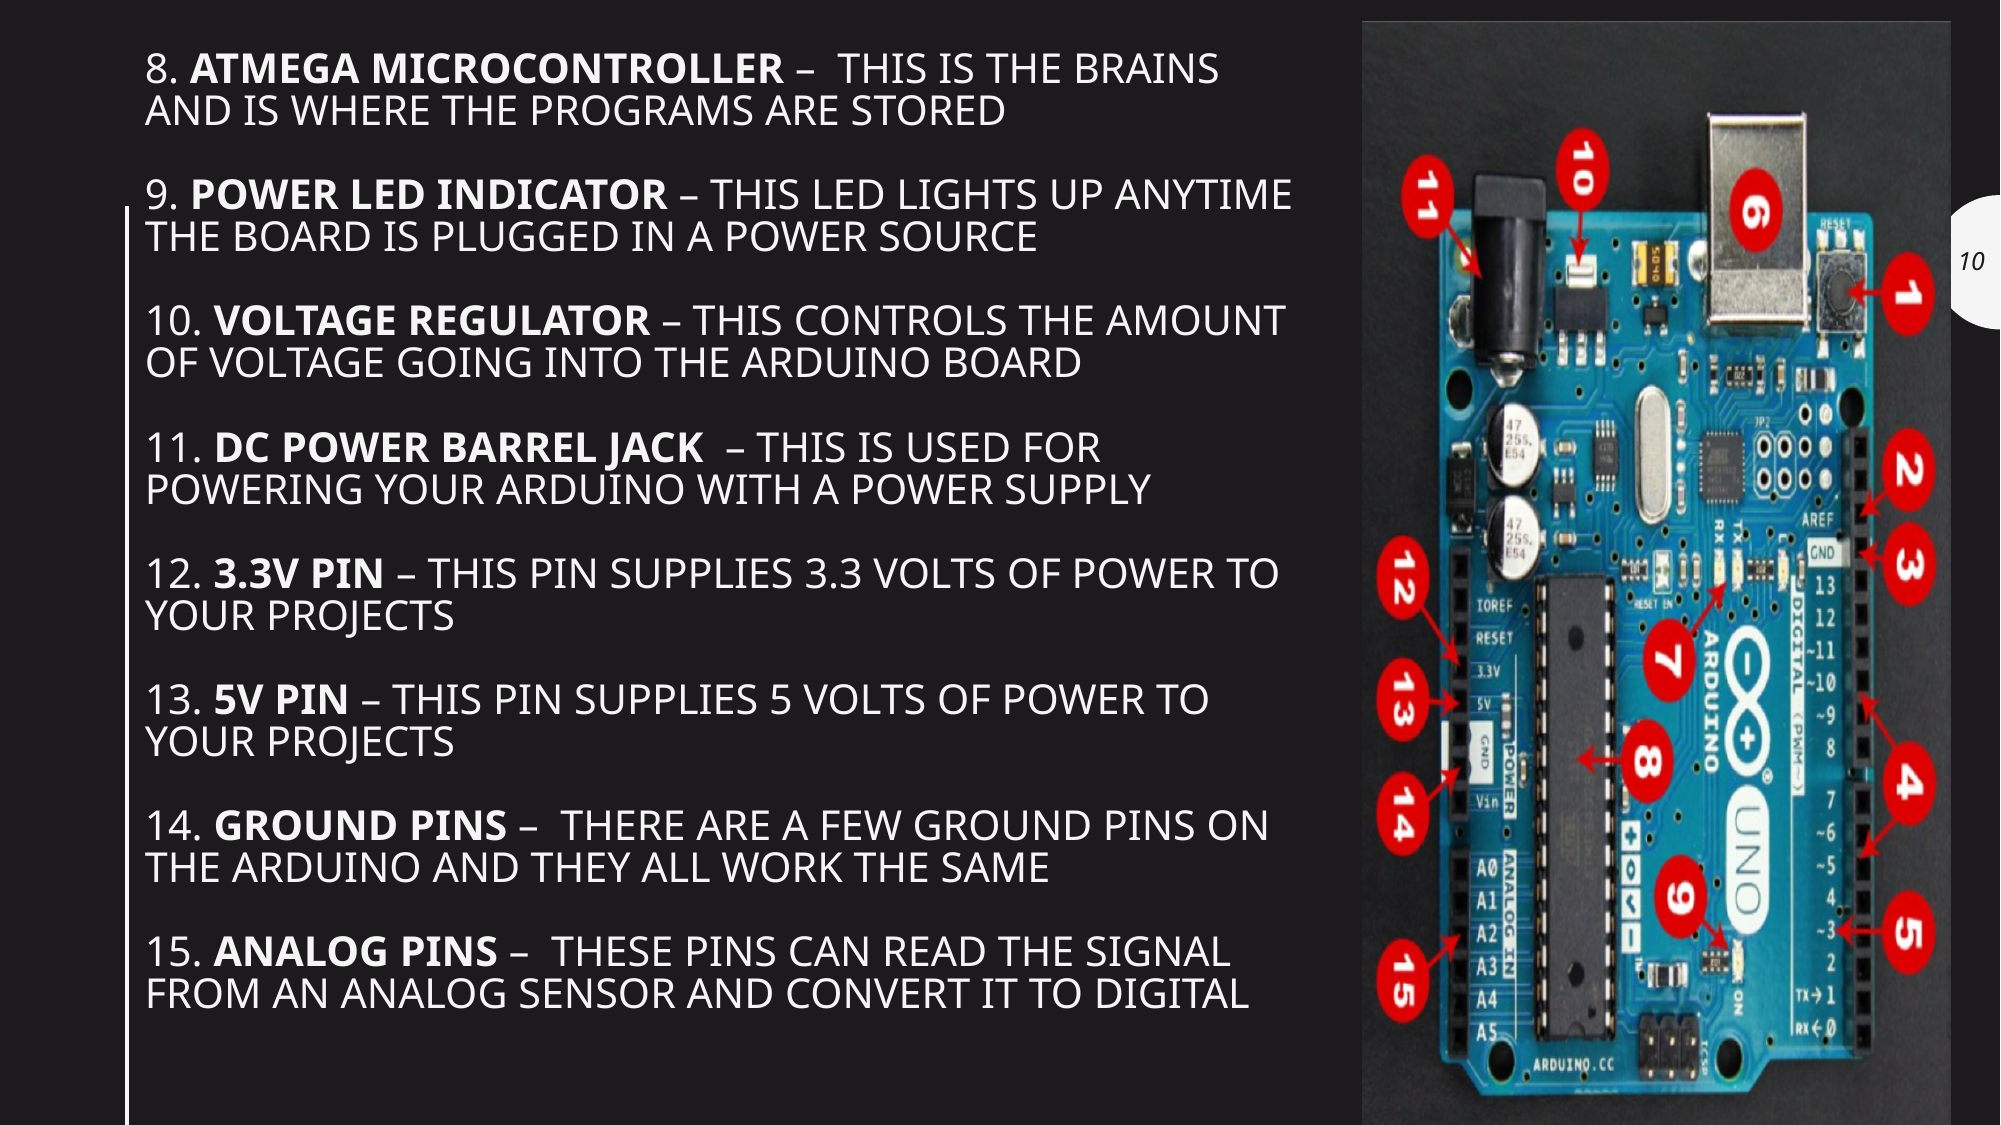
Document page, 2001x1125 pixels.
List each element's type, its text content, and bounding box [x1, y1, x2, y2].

title 8. ATmega Microcontroller – This is the brains and is where the programs are stored 9. Power LED Indicator – This LED lights up anytime the board is plugged in a power source 10. Voltage Regulator – This controls the amount of voltage going into the Arduino board 11. DC Power Barrel Jack – This is used for powering your Arduino with a power supply 12. 3.3V Pin – This pin supplies 3.3 volts of power to your projects 13. 5V Pin – This pin supplies 5 volts of power to your projects 14. Ground Pins – There are a few ground pins on the Arduino and they all work the same 15. Analog Pins – These pins can read the signal from an analog sensor and convert it to digital [129, 42, 1333, 1032]
slide_number 10 [1951, 232, 2000, 278]
picture [1104, 278, 2000, 868]
